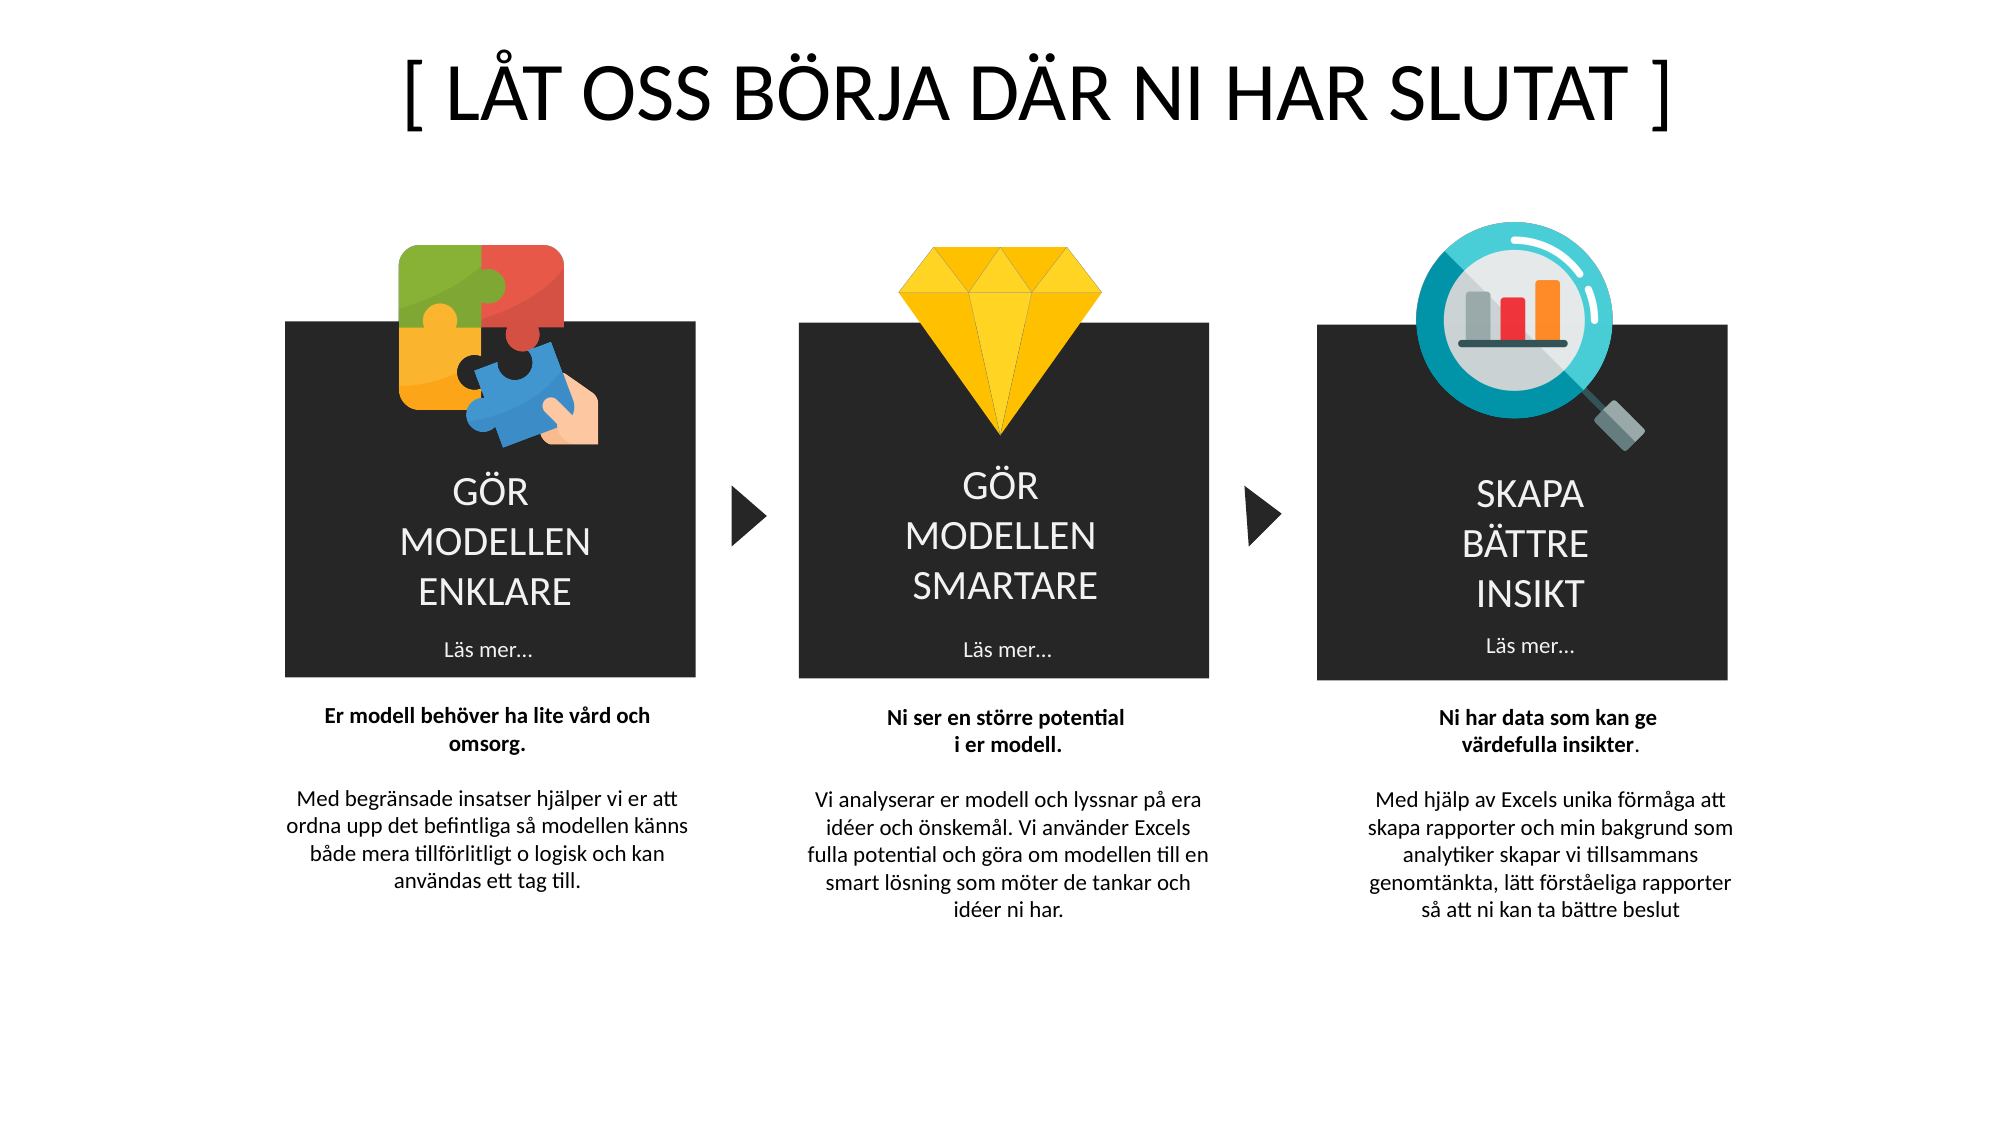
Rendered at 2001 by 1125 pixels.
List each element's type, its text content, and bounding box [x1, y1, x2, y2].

text_box Ni har data som kan ge värdefulla insikter. Med hjälp av Excels unika förmåga att skapa rapporter och min bakgrund som analytiker skapar vi tillsammans genomtänkta, lätt förståeliga rapporter så att ni kan ta bättre beslut [1345, 695, 1757, 957]
text_box Er modell behöver ha lite vård och omsorg. Med begränsade insatser hjälper vi er att ordna upp det befintliga så modellen känns både mera tillförlitligt o logisk och kan användas ett tag till. [271, 693, 704, 901]
text_box [284, 622, 697, 678]
text_box Läs mer… [870, 627, 1145, 670]
text_box [ LÅT OSS BÖRJA DÄR NI HAR SLUTAT ] [386, 29, 1690, 145]
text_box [898, 247, 1102, 436]
text_box [798, 322, 1210, 450]
text_box Ni ser en större potential i er modell. Vi analyserar er modell och lyssnar på era idéer och önskemål. Vi använder Excels fulla potential och göra om modellen till en smart lösning som möter de tankar och idéer ni har. [790, 695, 1227, 930]
text_box [1243, 483, 1284, 549]
text_box [1316, 323, 1729, 681]
text_box GÖR MODELLEN ENKLARE [243, 456, 748, 622]
text_box Läs mer… [1393, 623, 1668, 666]
picture [1416, 222, 1645, 451]
text_box Läs mer… [351, 627, 626, 670]
text_box [284, 320, 697, 456]
text_box [730, 483, 769, 549]
picture [397, 245, 600, 448]
text_box SKAPA BÄTTRE INSIKT [1342, 458, 1719, 624]
text_box GÖR MODELLEN SMARTARE [789, 450, 1222, 616]
text_box [798, 616, 1210, 679]
